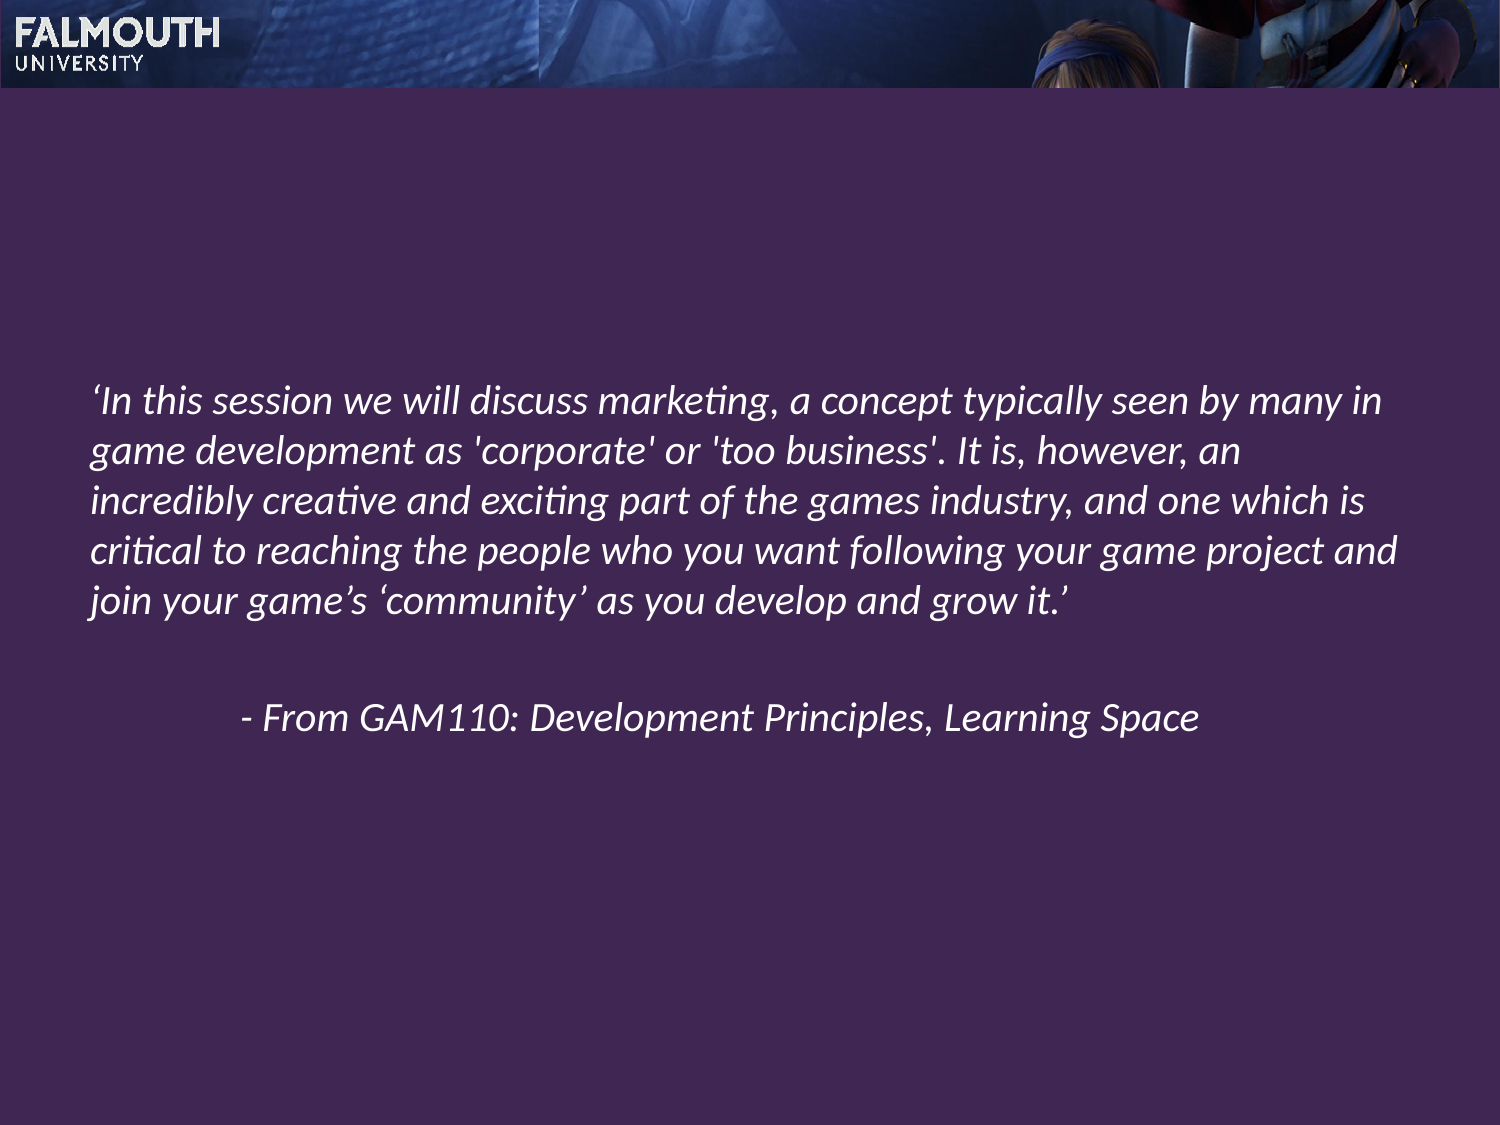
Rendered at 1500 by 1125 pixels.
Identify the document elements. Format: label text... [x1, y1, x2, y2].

picture [0, 0, 1500, 90]
list ‘In this session we will discuss marketing, a concept typically seen by many in game development as 'corporate' or 'too business'. It is, however, an incredibly creative and exciting part of the games industry, and one which is critical to reaching the people who you want following your game project and join your game’s ‘community’ as you develop and grow it.’ - From GAM110: Development Principles, Learning Space [75, 90, 1425, 1071]
